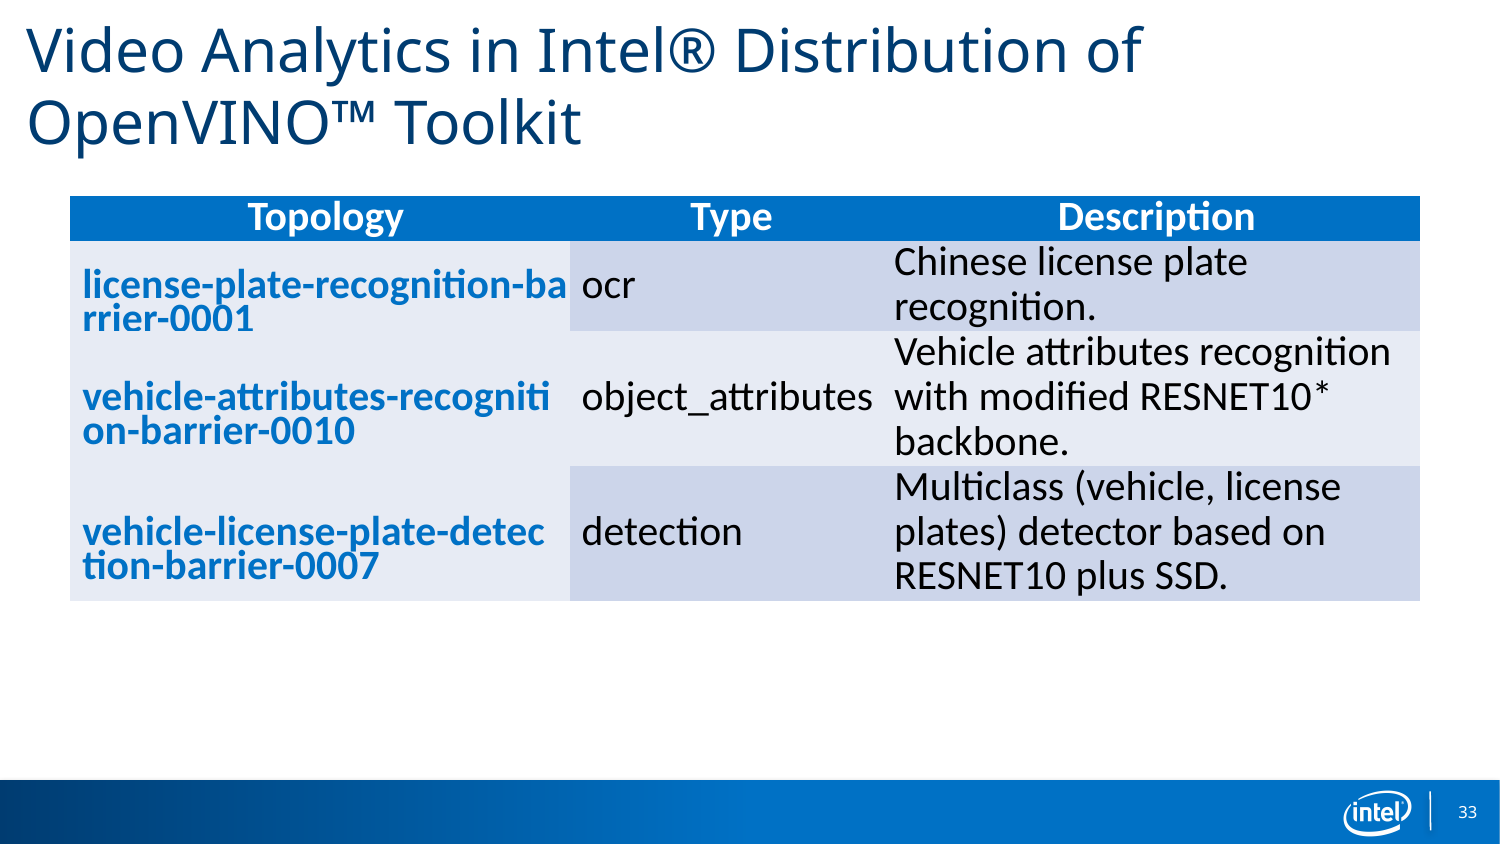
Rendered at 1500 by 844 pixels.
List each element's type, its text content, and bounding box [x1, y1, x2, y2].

table_cell vehicle-attributes-recognition-barrier-0010 [70, 331, 570, 466]
table_cell object_attributes [570, 331, 882, 466]
table_cell detection [570, 466, 882, 601]
table_header Type [570, 196, 882, 241]
table_cell vehicle-license-plate-detection-barrier-0007 [70, 466, 570, 601]
table_cell Vehicle attributes recognition with modified RESNET10* backbone. [882, 331, 1420, 466]
title Video Analytics in Intel® Distribution of OpenVINO™ Toolkit [26, 11, 1500, 155]
text_box [599, 197, 1500, 273]
table_cell Multiclass (vehicle, license plates) detector based on RESNET10 plus SSD. [882, 466, 1420, 601]
slide_number 33 [1127, 791, 1478, 837]
table_cell license-plate-recognition-barrier-0001 [70, 241, 570, 331]
table_cell Chinese license plate recognition. [882, 273, 1420, 331]
table_cell ocr [570, 241, 882, 331]
table_header Topology [70, 196, 570, 241]
